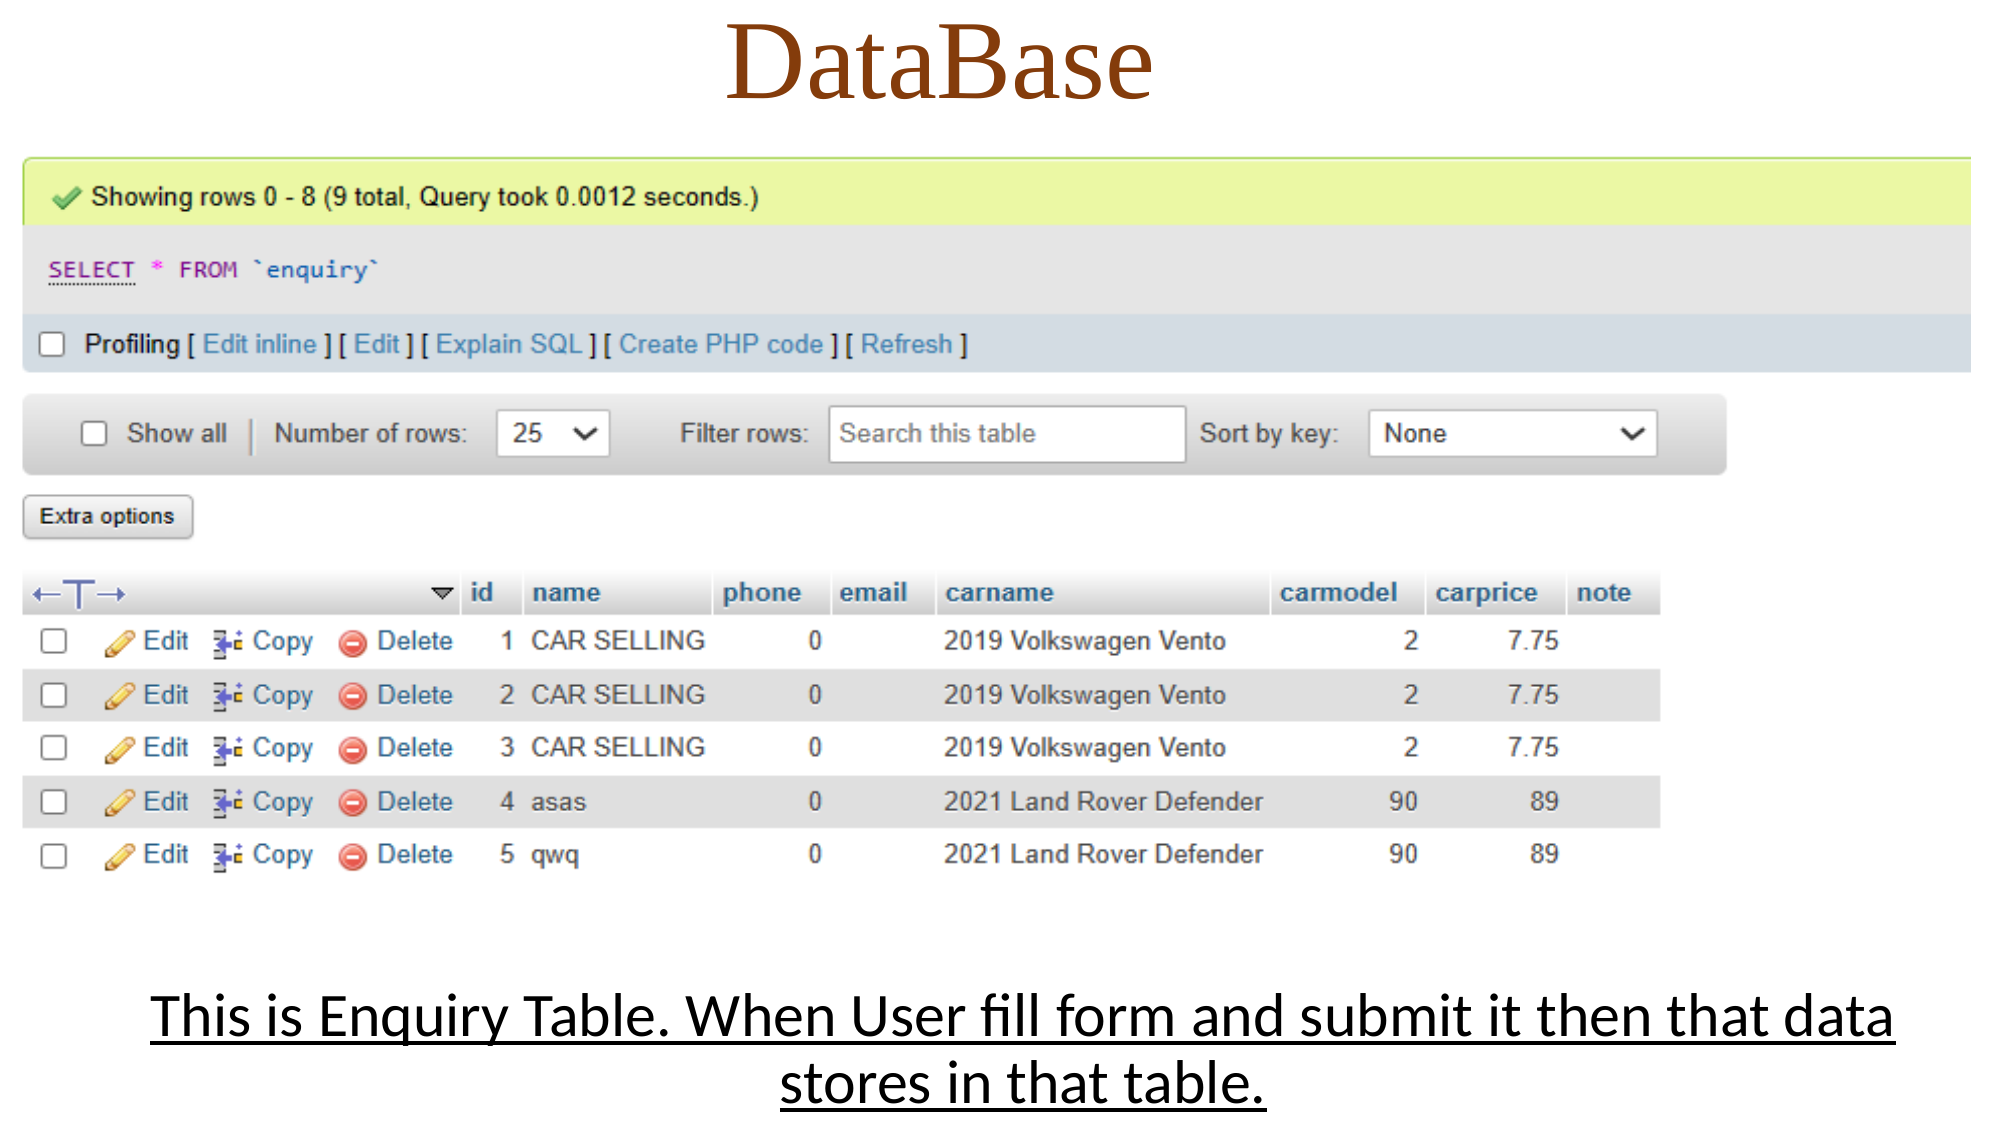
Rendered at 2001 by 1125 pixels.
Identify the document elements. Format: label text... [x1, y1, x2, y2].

title DataBase [115, 0, 1766, 131]
subtitle This is Enquiry Table. When User fill form and submit it then that data stores in that table. [75, 975, 1971, 1125]
picture [21, 144, 1971, 877]
